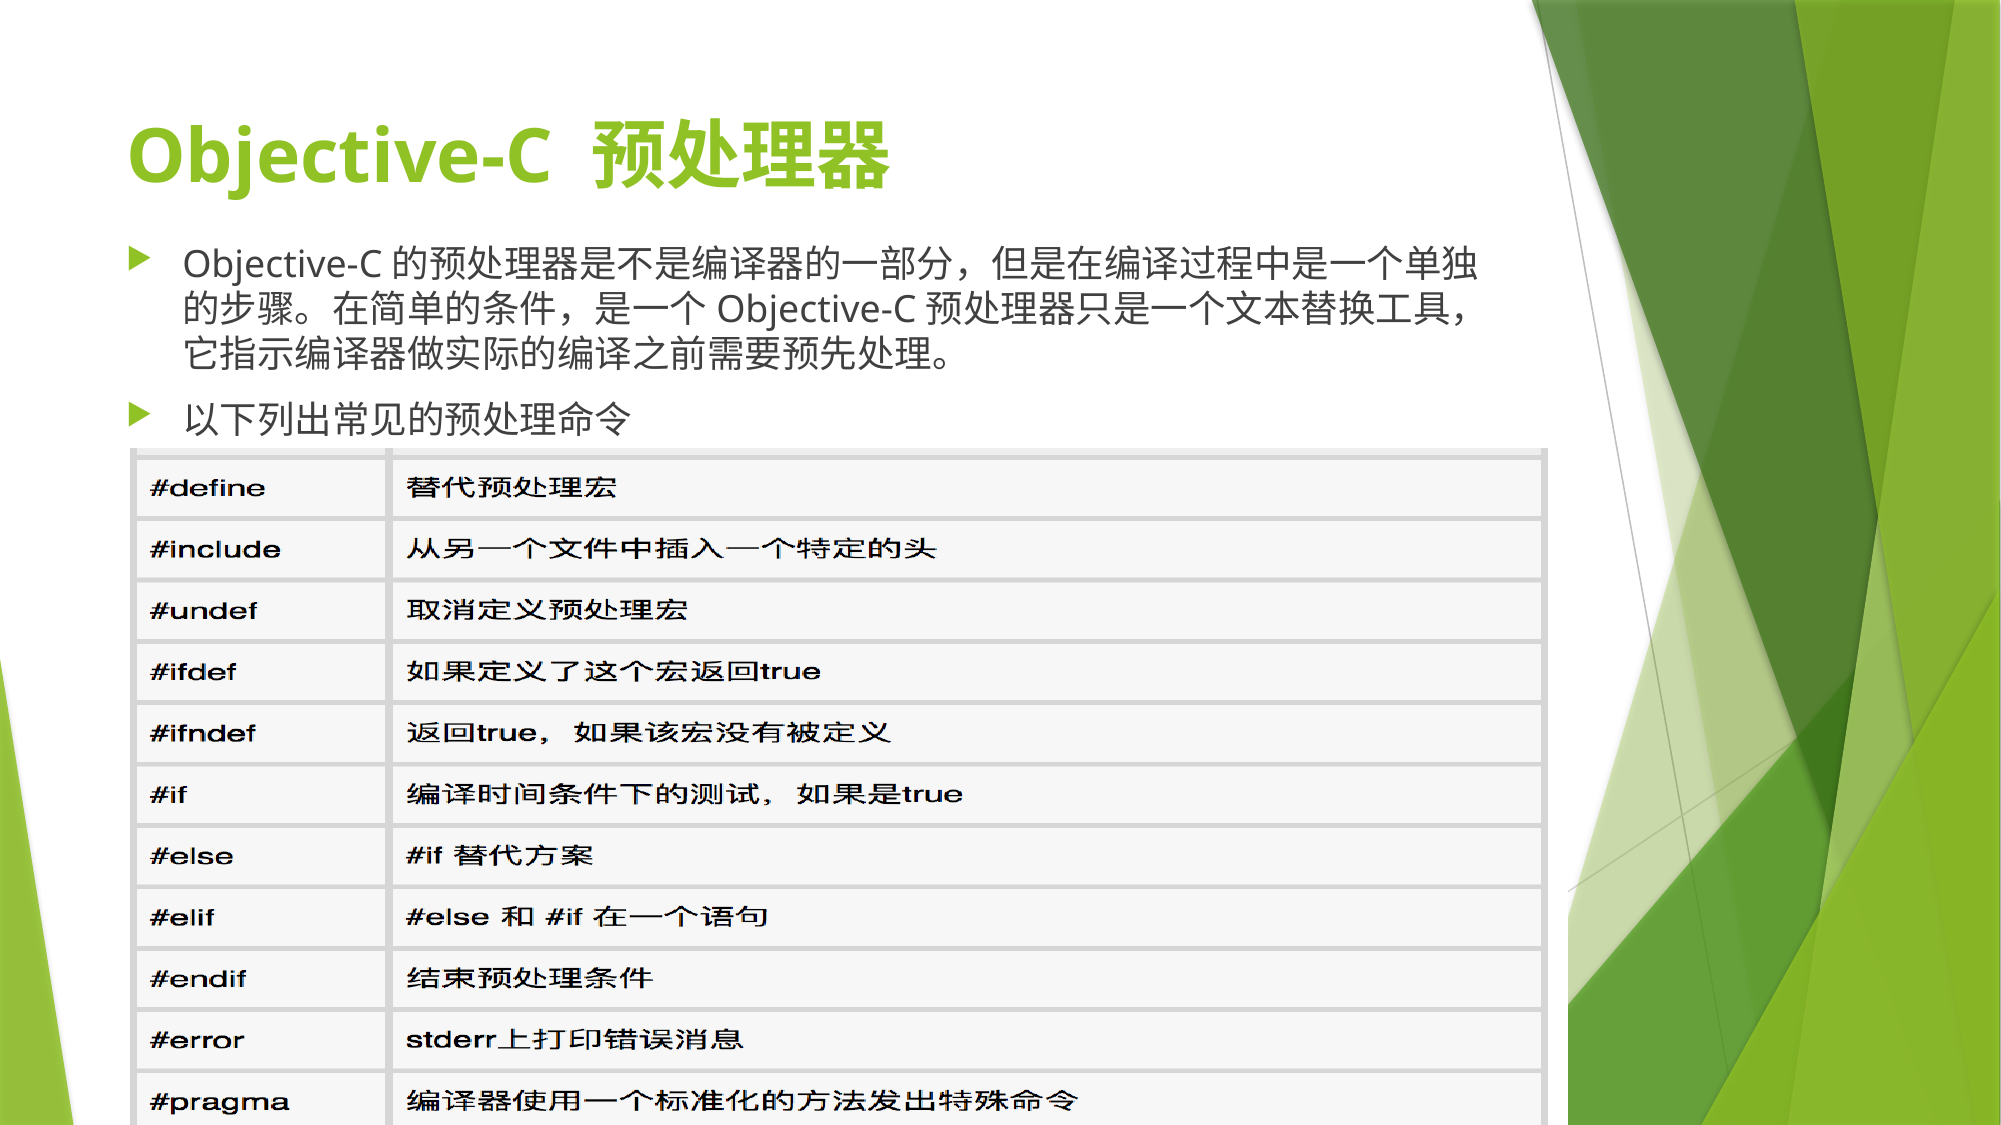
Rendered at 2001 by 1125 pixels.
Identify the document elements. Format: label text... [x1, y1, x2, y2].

picture [110, 448, 1568, 1125]
title Objective-C 预处理器 [111, 99, 1522, 232]
list Objective-C的预处理器是不是编译器的一部分，但是在编译过程中是一个单独的步骤。在简单的条件，是一个Objective-C预处理器只是一个文本替换工具，它指示编译器做实际的编译之前需要预先处理。 以下列出常见的预处理命令 [111, 232, 1522, 447]
